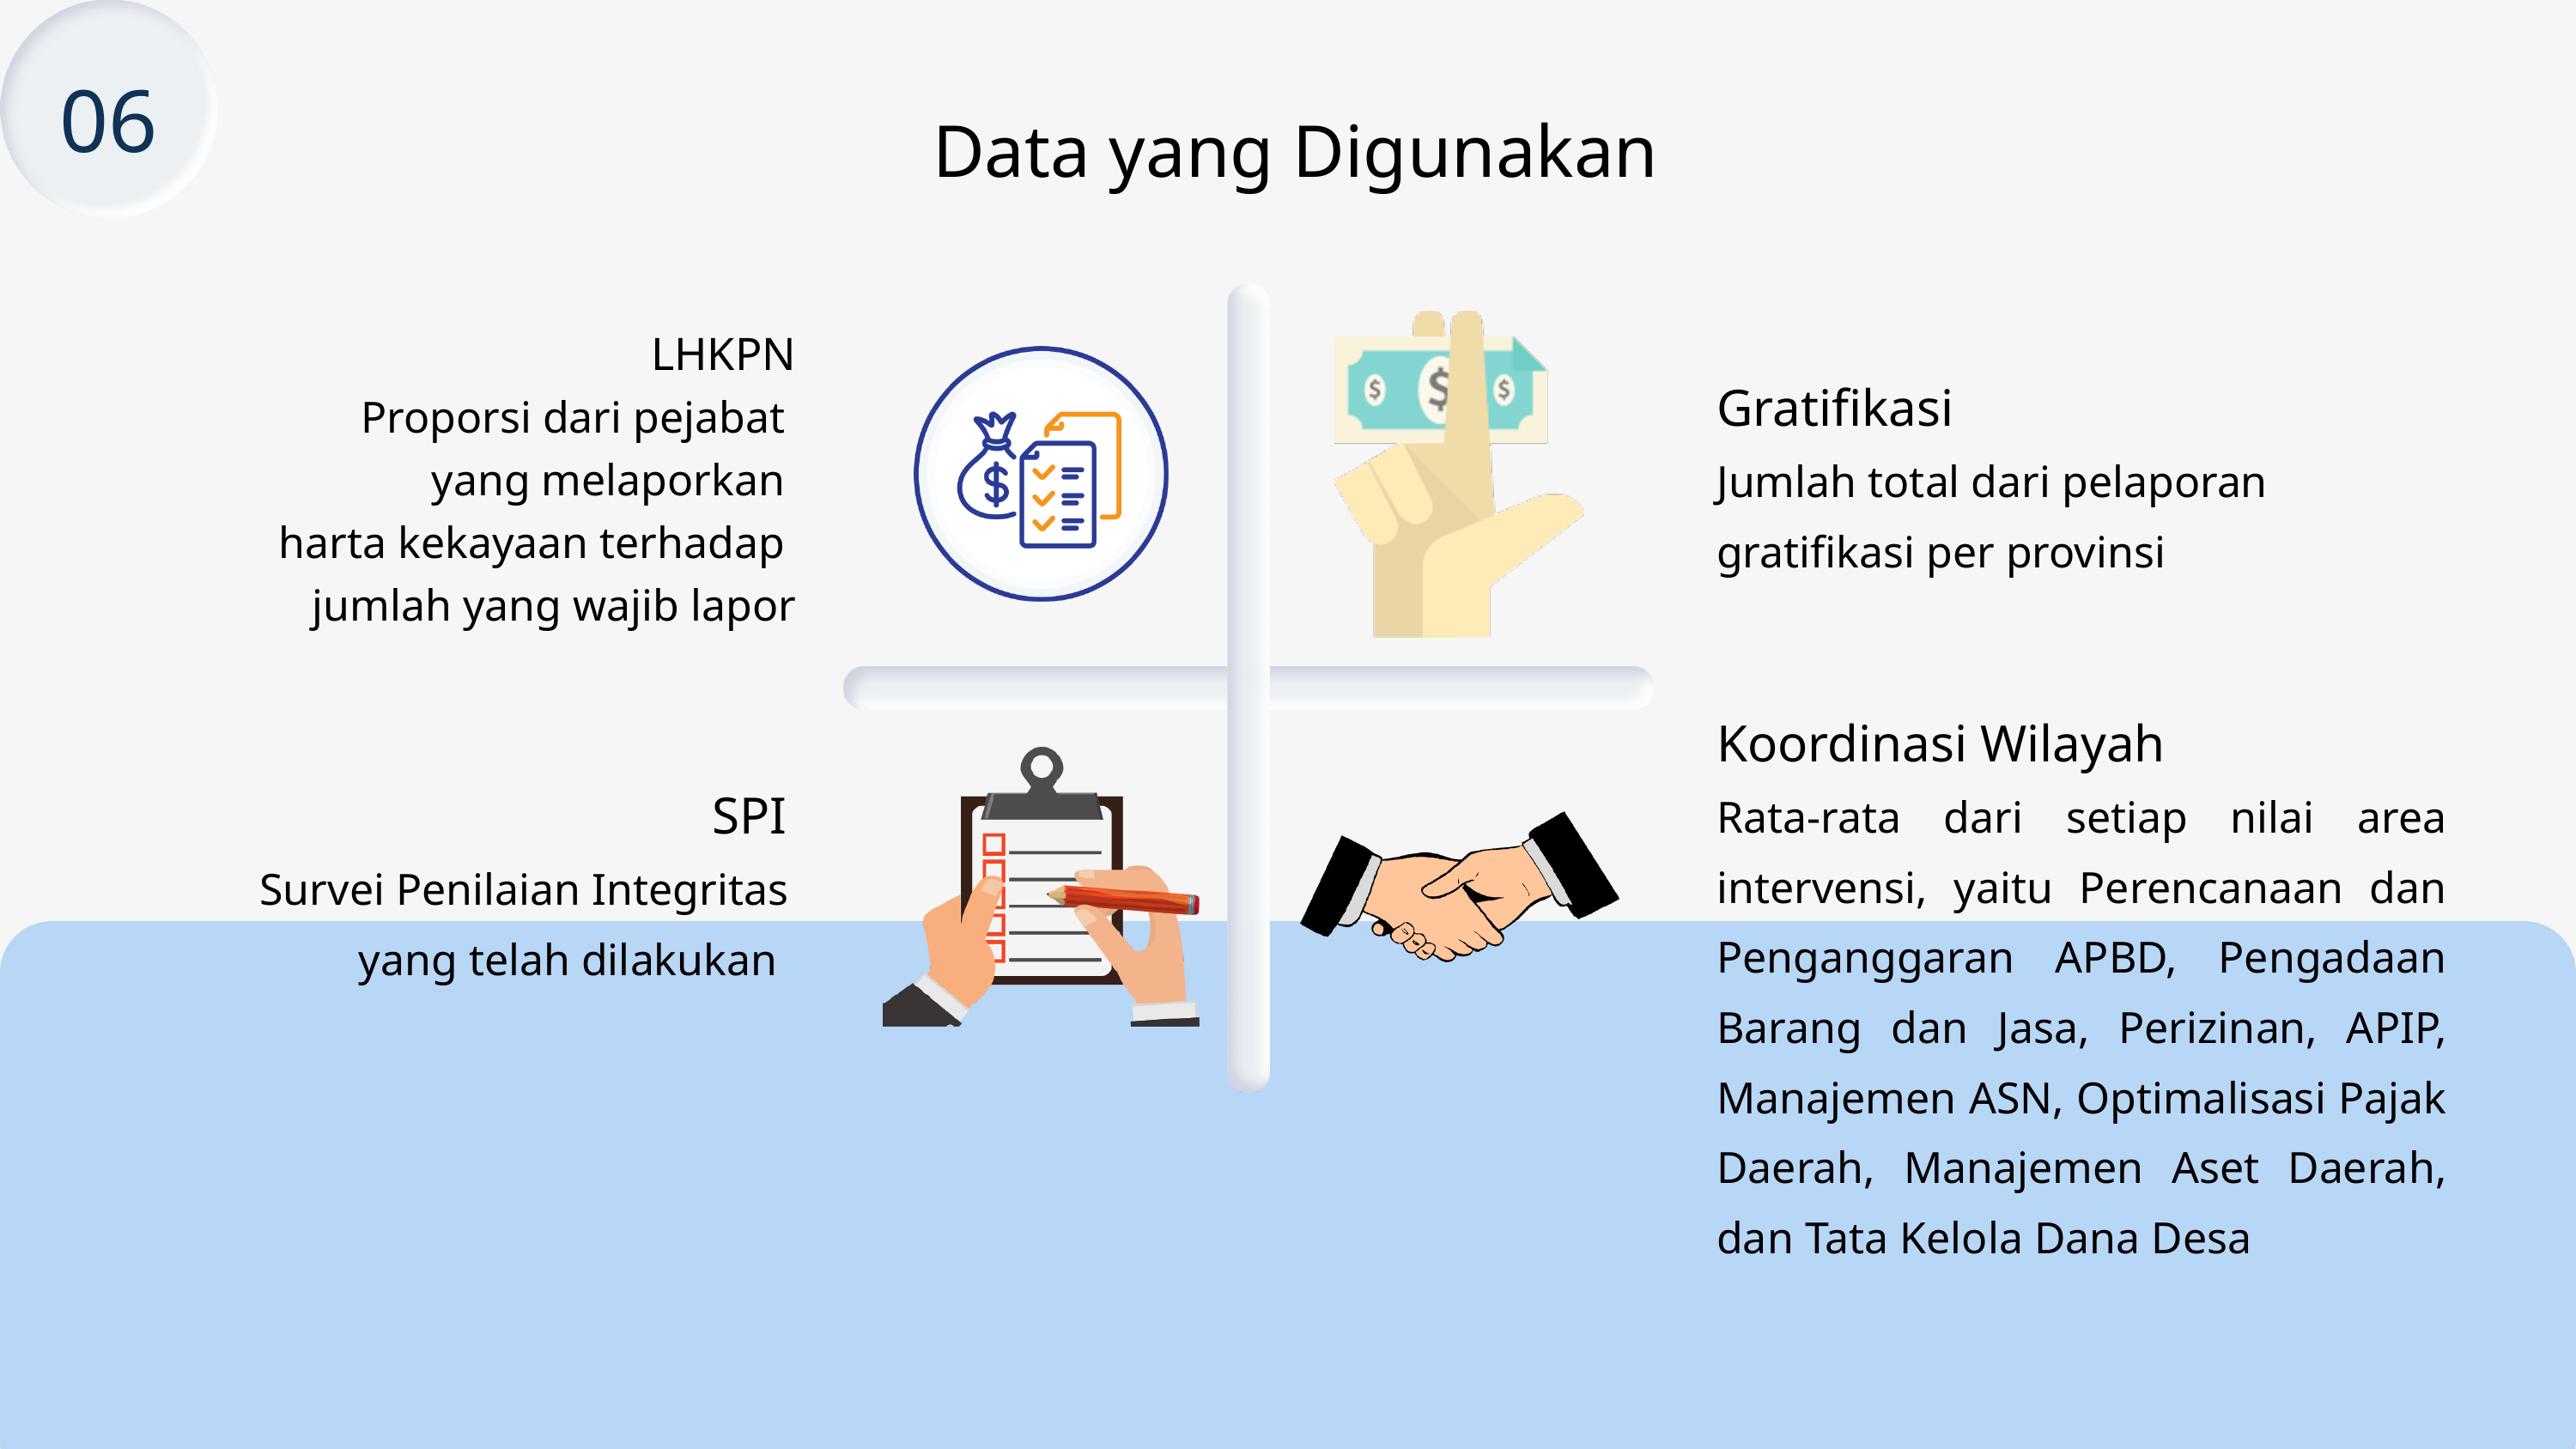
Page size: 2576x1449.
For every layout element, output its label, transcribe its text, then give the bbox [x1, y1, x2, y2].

picture [1300, 811, 1619, 962]
text_box Koordinasi Wilayah Rata-rata dari setiap nilai area intervensi, yaitu Perencanaan dan Penganggaran APBD, Pengadaan Barang dan Jasa, Perizinan, APIP, Manajemen ASN, Optimalisasi Pajak Daerah, Manajemen Aset Daerah, dan Tata Kelola Dana Desa [1716, 700, 2447, 919]
picture [914, 346, 1170, 602]
text_box LHKPN Proporsi dari pejabat yang melaporkan harta kekayaan terhadap jumlah yang wajib lapor [277, 316, 797, 630]
text_box Gratifikasi Jumlah total dari pelaporan gratifikasi per provinsi [1716, 366, 2324, 577]
picture [0, 0, 218, 218]
picture [1334, 310, 1585, 638]
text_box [0, 920, 2576, 1449]
text_box SPI Survei Penilaian Integritas yang telah dilakukan [204, 773, 800, 919]
picture [843, 284, 1654, 920]
picture [883, 747, 1200, 1027]
text_box Data yang Digunakan [896, 91, 1714, 191]
